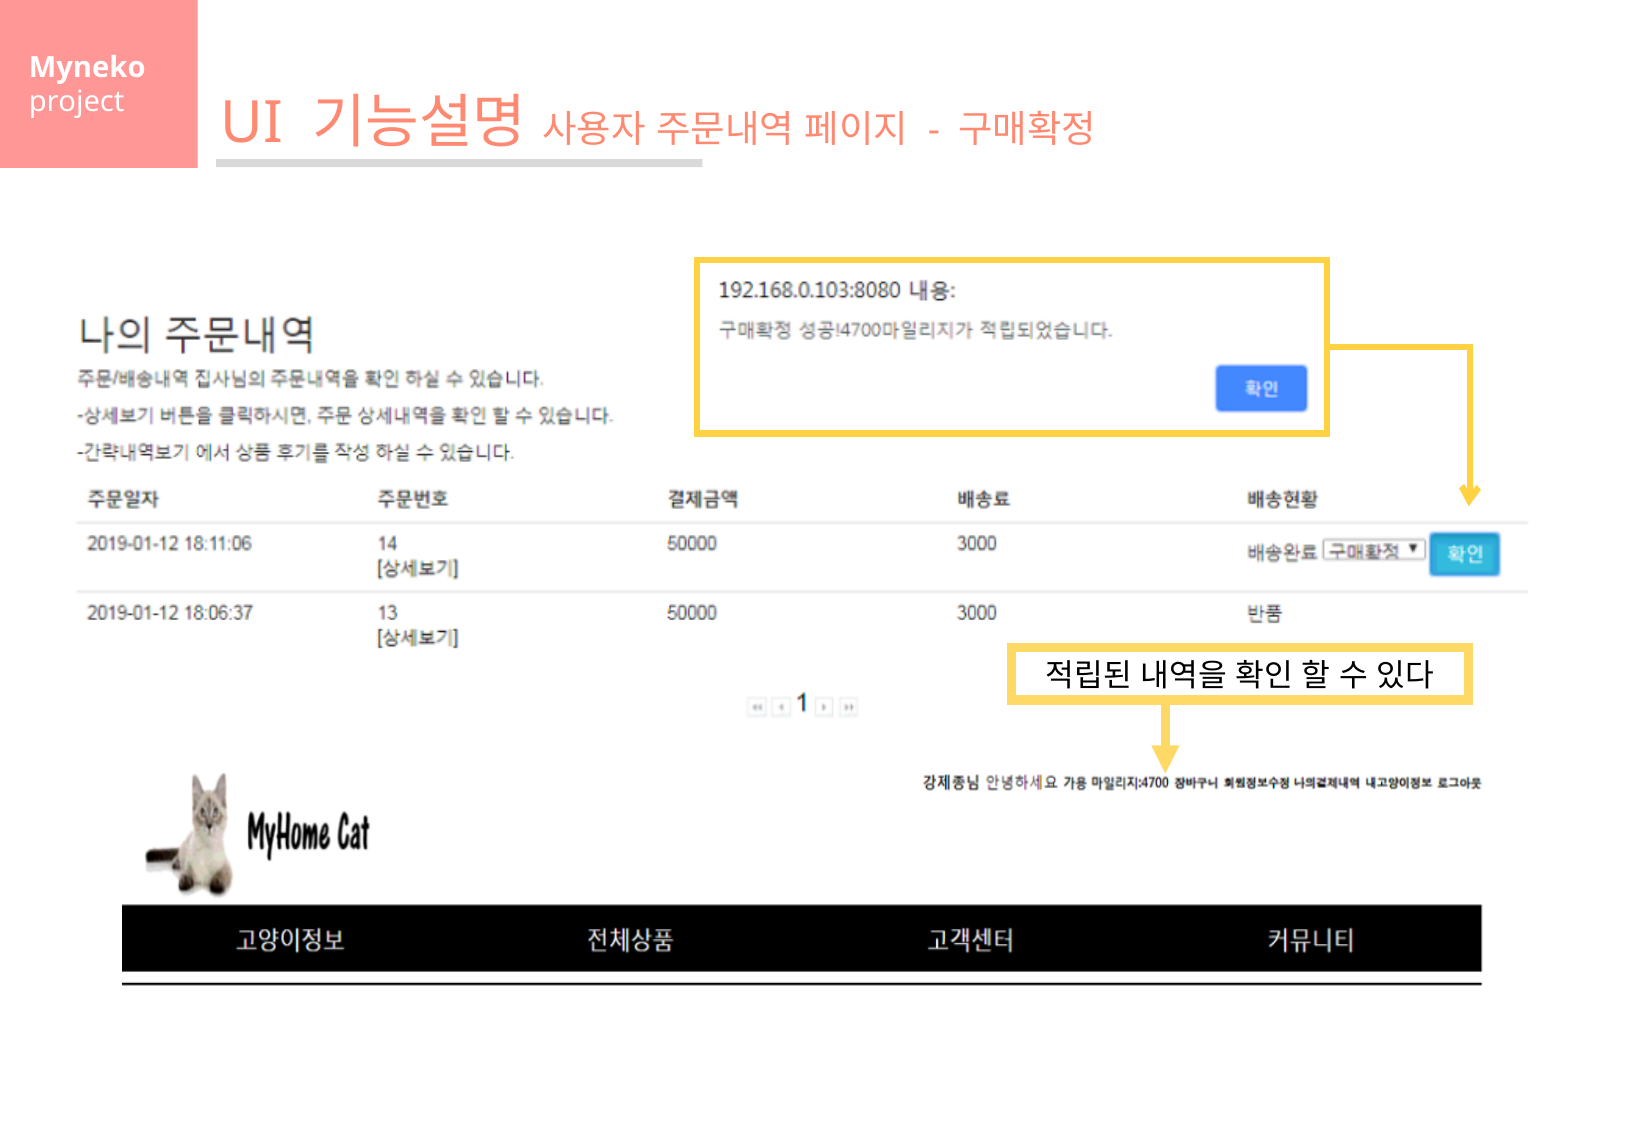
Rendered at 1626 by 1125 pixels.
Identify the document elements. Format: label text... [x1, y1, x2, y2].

text_box [215, 160, 703, 168]
picture [51, 263, 1567, 739]
text_box [0, 0, 199, 169]
text_box UI 기능설명 사용자 주문내역 페이지 - 구매확정 [208, 77, 1625, 160]
picture [122, 773, 1497, 988]
text_box Myneko project [16, 41, 180, 124]
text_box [1323, 346, 1469, 507]
